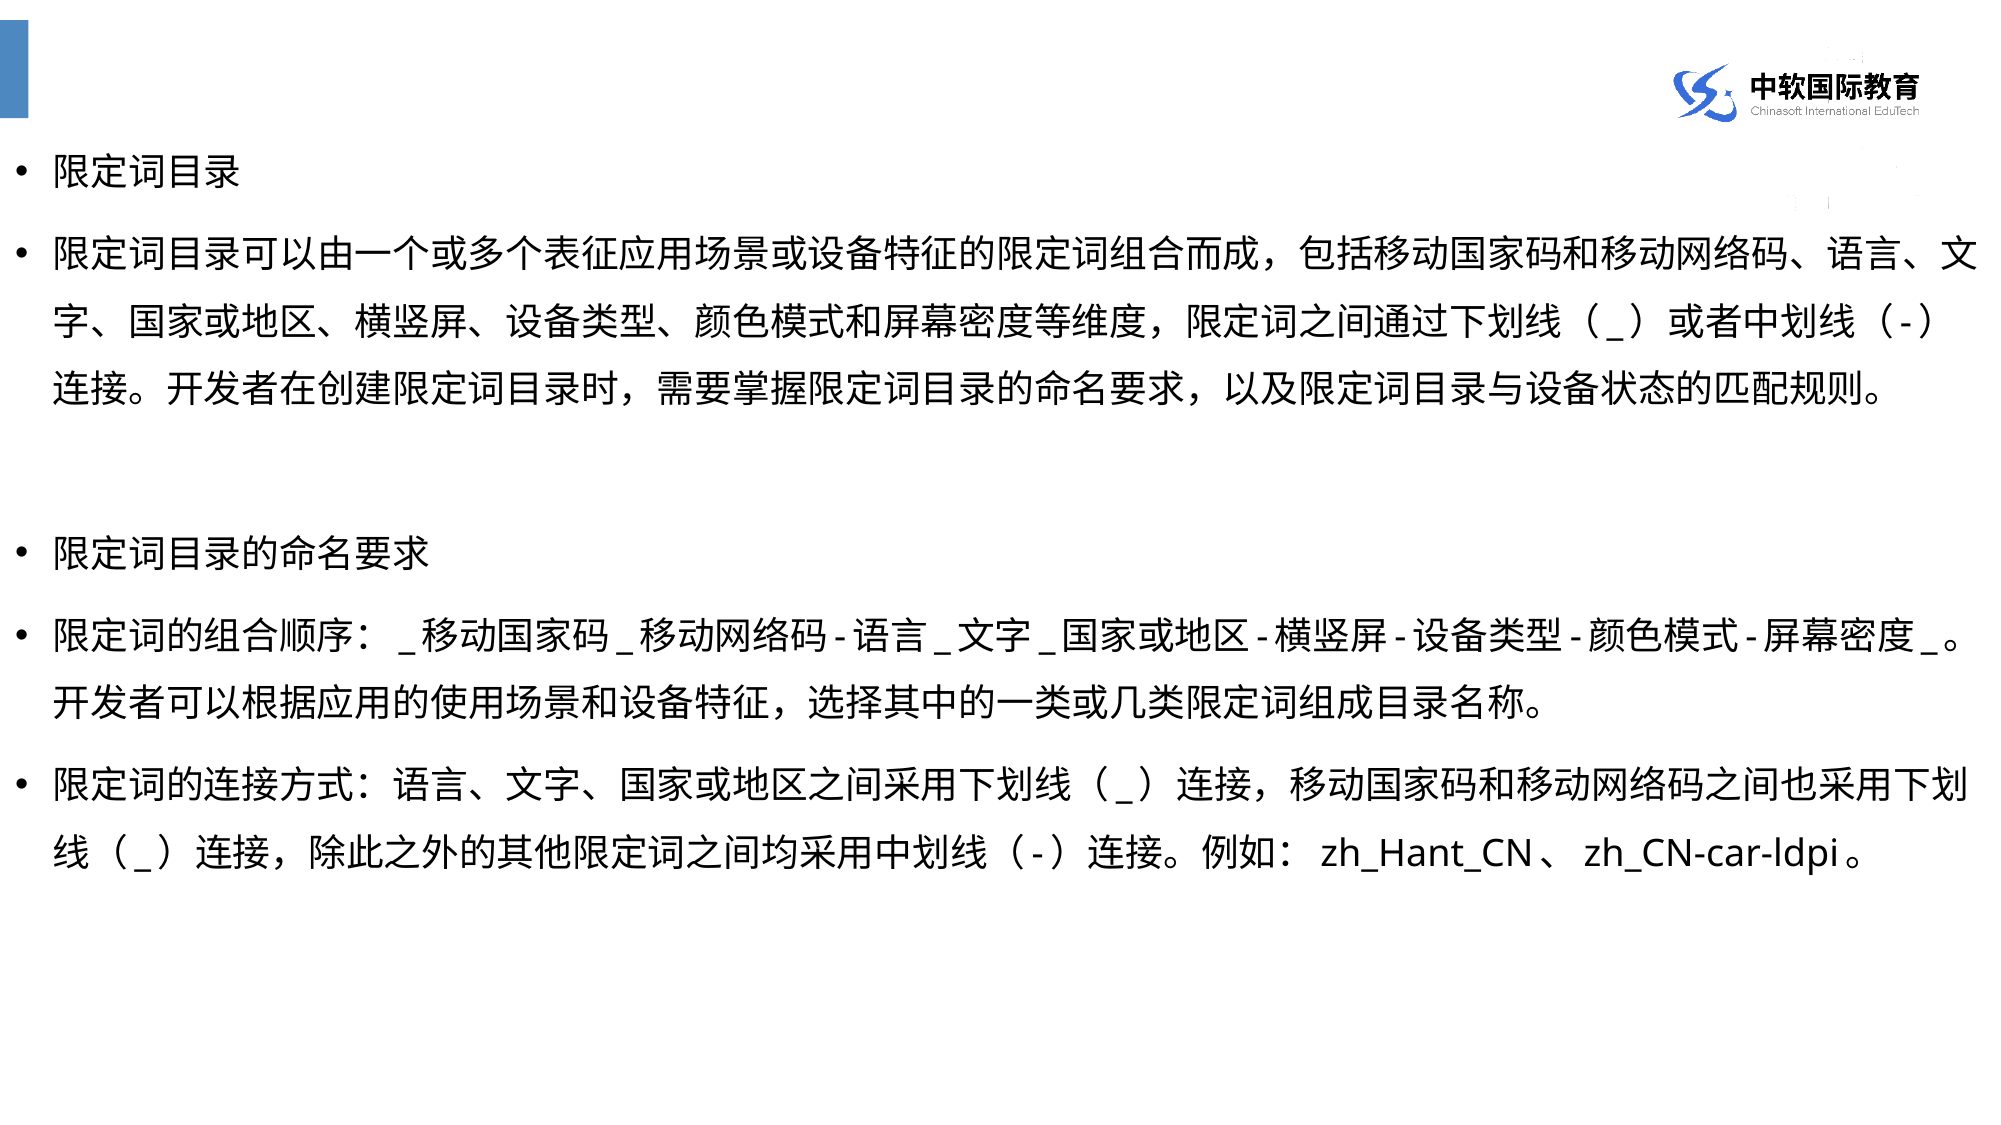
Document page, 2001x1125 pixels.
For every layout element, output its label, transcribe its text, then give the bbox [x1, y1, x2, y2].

list 限定词目录 限定词目录可以由一个或多个表征应用场景或设备特征的限定词组合而成，包括移动国家码和移动网络码、语言、文字、国家或地区、横竖屏、设备类型、颜色模式和屏幕密度等维度，限定词之间通过下划线（_）或者中划线（-）连接。开发者在创建限定词目录时，需要掌握限定词目录的命名要求，以及限定词目录与设备状态的匹配规则。 限定词目录的命名要求 限定词的组合顺序：_移动国家码_移动网络码-语言_文字_国家或地区-横竖屏-设备类型-颜色模式-屏幕密度_。开发者可以根据应用的使用场景和设备特征，选择其中的一类或几类限定词组成目录名称。 限定词的连接方式：语言、文字、国家或地区之间采用下划线（_）连接，移动国家码和移动网络码之间也采用下划线（_）连接，除此之外的其他限定词之间均采用中划线（-）连接。例如：zh_Hant_CN、zh_CN-car-ldpi。 [0, 117, 2000, 900]
picture [1611, 26, 1981, 117]
